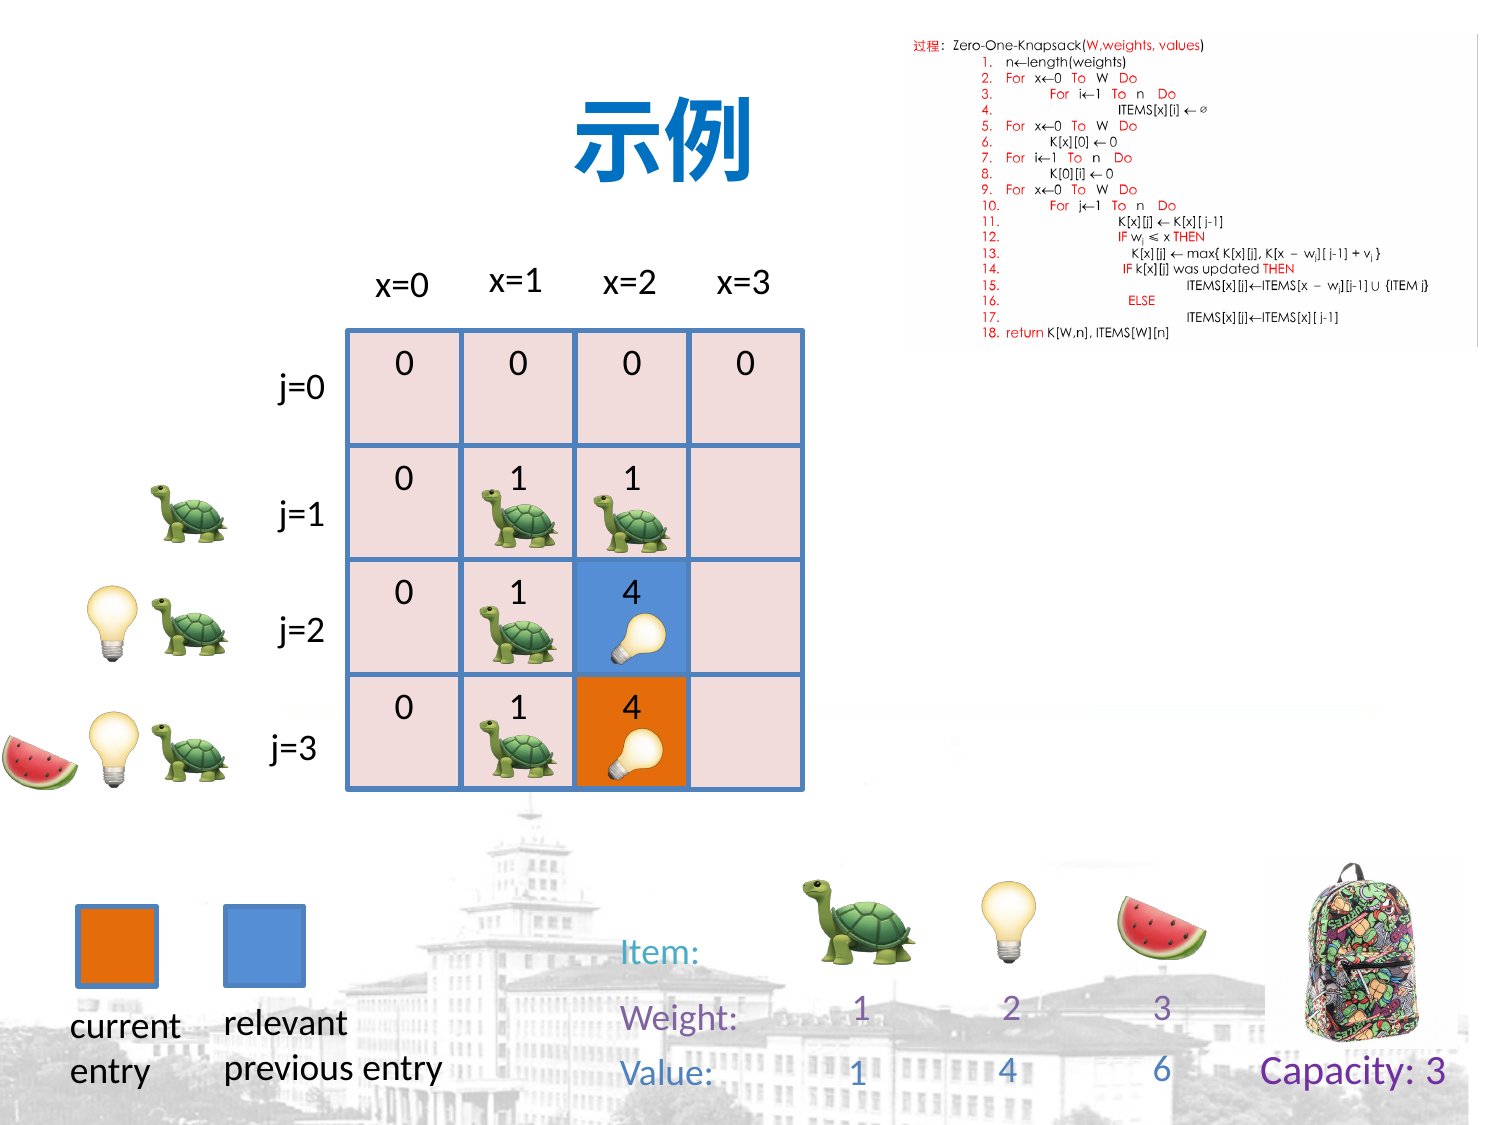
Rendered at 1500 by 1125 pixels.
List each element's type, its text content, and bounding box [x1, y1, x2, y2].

picture [592, 481, 672, 554]
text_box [347, 330, 803, 444]
text_box j=2 [263, 597, 341, 658]
picture [478, 706, 558, 779]
text_box Capacity: 3 [1245, 1035, 1500, 1101]
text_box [347, 444, 803, 558]
text_box [76, 905, 159, 988]
text_box x=1 [474, 247, 562, 308]
picture [599, 608, 673, 675]
text_box x=0 [360, 252, 448, 312]
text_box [604, 858, 1208, 1102]
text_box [347, 674, 803, 790]
picture [0, 470, 1500, 1125]
text_box x=3 [701, 250, 790, 310]
title 示例 [0, 44, 901, 232]
text_box current entry [55, 993, 234, 1099]
picture [478, 591, 558, 664]
picture [479, 475, 559, 548]
picture [906, 33, 1479, 348]
text_box relevant previous entry [208, 990, 475, 1095]
text_box j=3 [255, 715, 341, 776]
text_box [346, 559, 803, 673]
text_box x=2 [588, 249, 676, 310]
text_box [224, 904, 306, 988]
text_box j=0 [263, 354, 342, 415]
text_box j=1 [263, 481, 341, 541]
